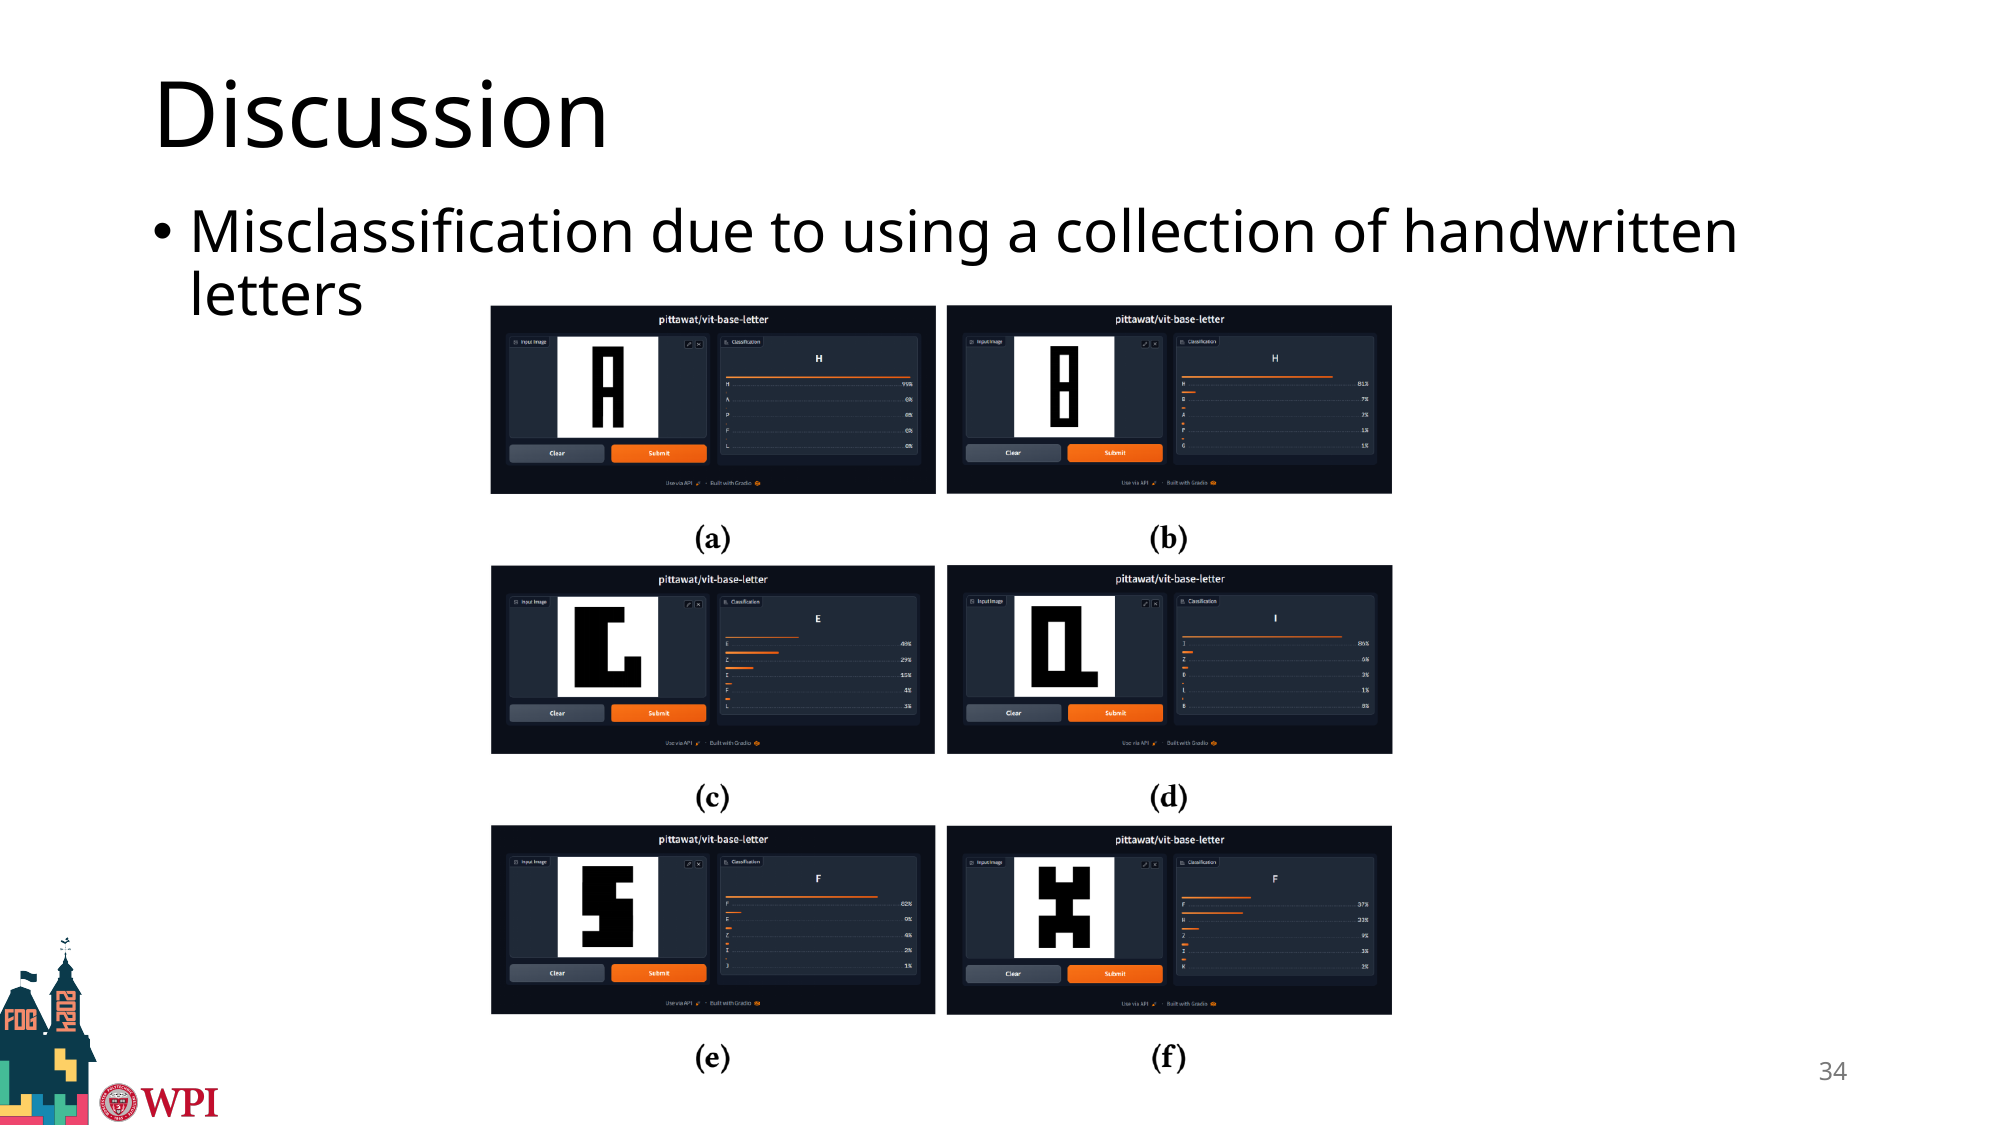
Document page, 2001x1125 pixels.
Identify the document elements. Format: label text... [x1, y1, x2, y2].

title Discussion [137, 59, 1863, 176]
list Misclassification due to using a collection of handwritten letters [137, 194, 1863, 1014]
slide_number 34 [1413, 1042, 1863, 1103]
picture [0, 936, 221, 1125]
picture [475, 293, 1413, 1104]
